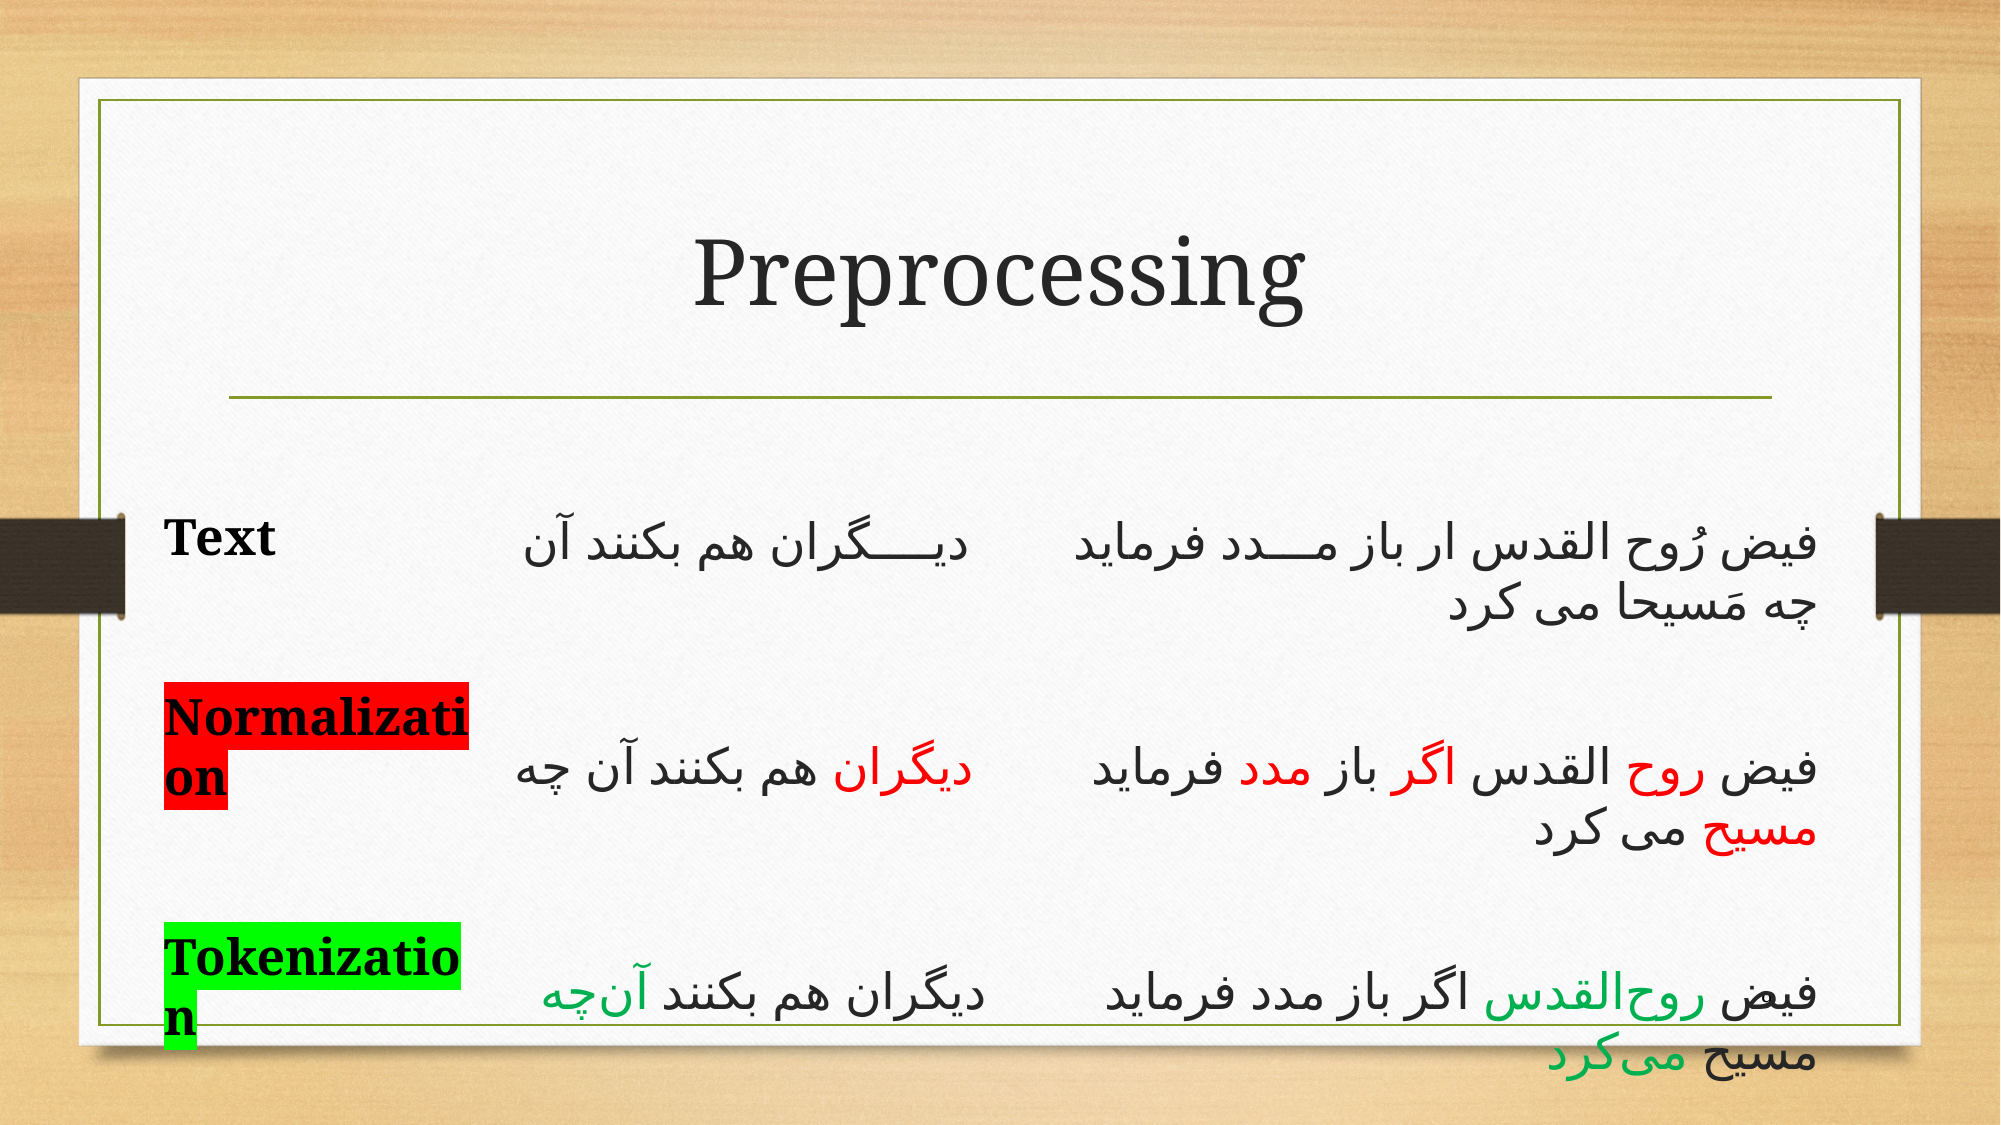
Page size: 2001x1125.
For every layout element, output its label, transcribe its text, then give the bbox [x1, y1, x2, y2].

list فیض رُوح القدس ار باز مـــدد فرماید دیــــگران هم بکنند آن چه مَسیحا می کرد فیض روح ‌القدس اگر باز مدد فرماید دیگران هم بکنند آن چه مسیح می کرد فیض روح‌القدس اگر باز مدد فرماید دیگران هم بکنند آن‌چه مسیح می‌کرد [463, 419, 1835, 964]
slide_number 9 [1698, 979, 1788, 1025]
text_box Text Normalization Tokenization [149, 498, 499, 1114]
picture [0, 0, 2001, 1125]
title Preprocessing [212, 161, 1788, 377]
